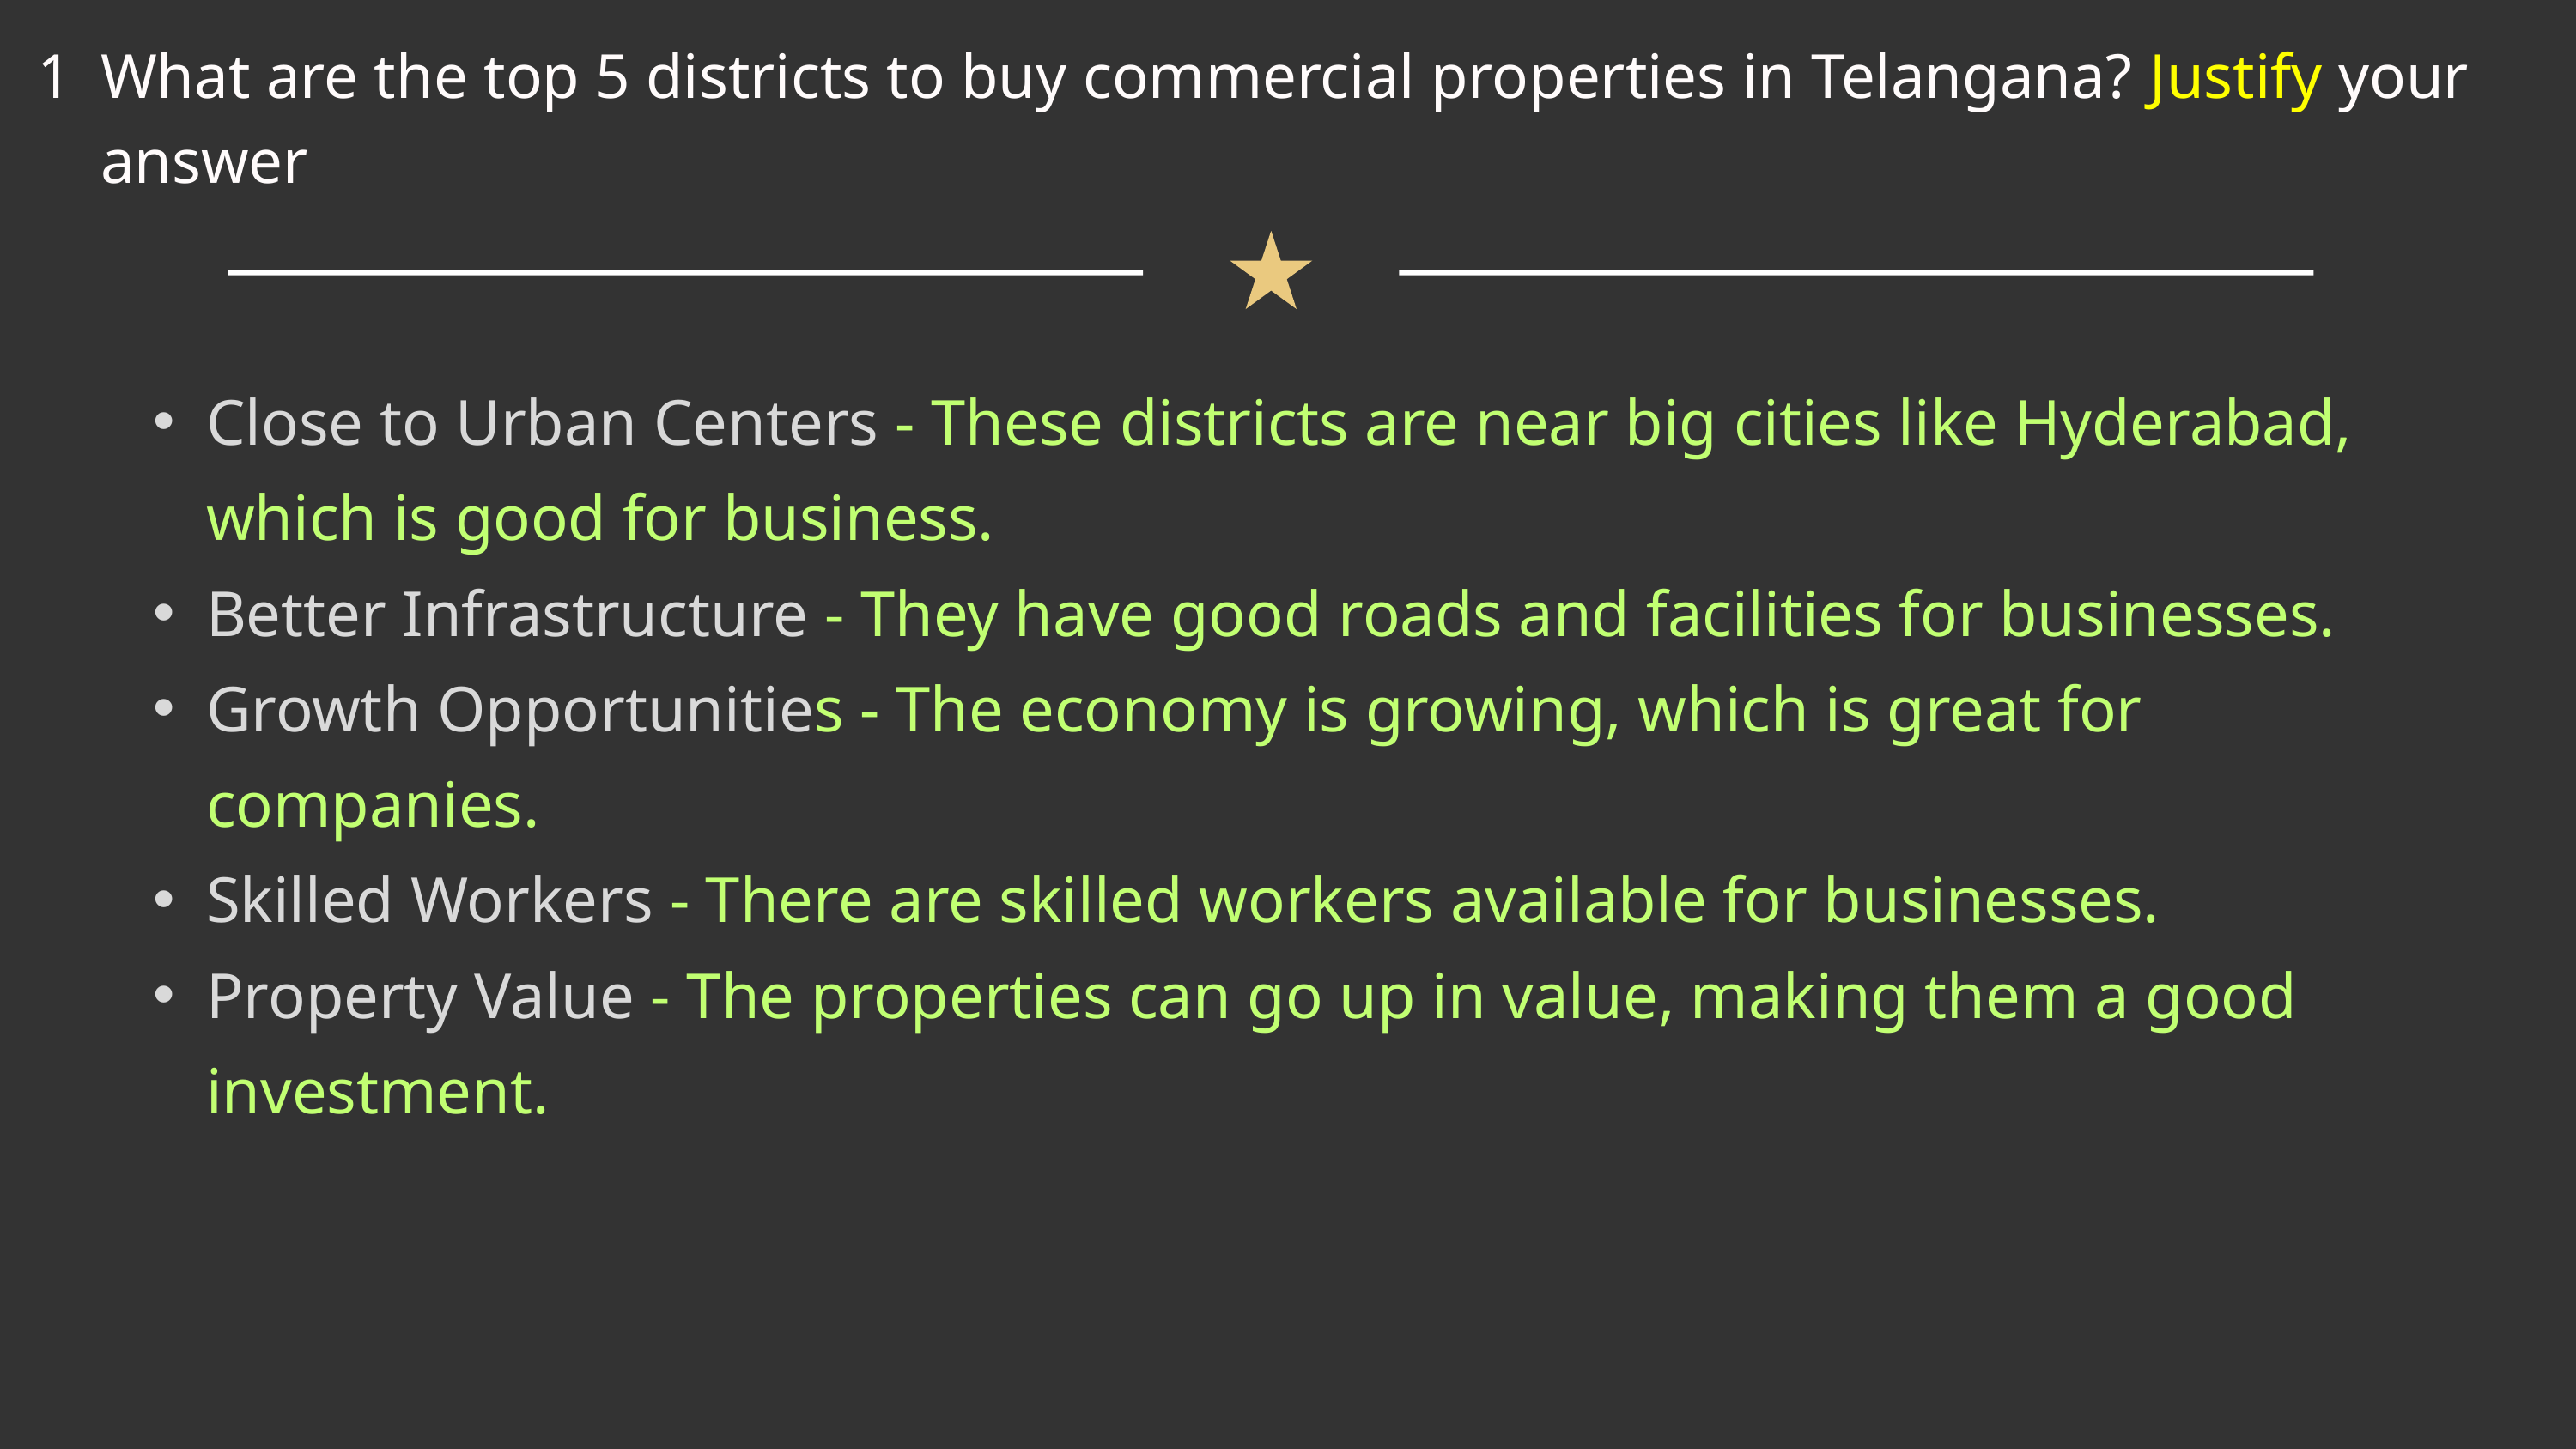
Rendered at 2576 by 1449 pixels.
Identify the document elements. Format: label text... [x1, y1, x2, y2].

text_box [1230, 230, 1313, 310]
text_box Close to Urban Centers - These districts are near big cities like Hyderabad, which is good for business. Better Infrastructure - They have good roads and facilities for businesses. Growth Opportunities - The economy is growing, which is great for companies. Skilled Workers - There are skilled workers available for businesses. Property Value - The properties can go up in value, making them a good investment. [100, 361, 2468, 1222]
text_box 1 [30, 25, 79, 111]
text_box What are the top 5 districts to buy commercial properties in Telangana? Justify your answer [100, 25, 2526, 196]
